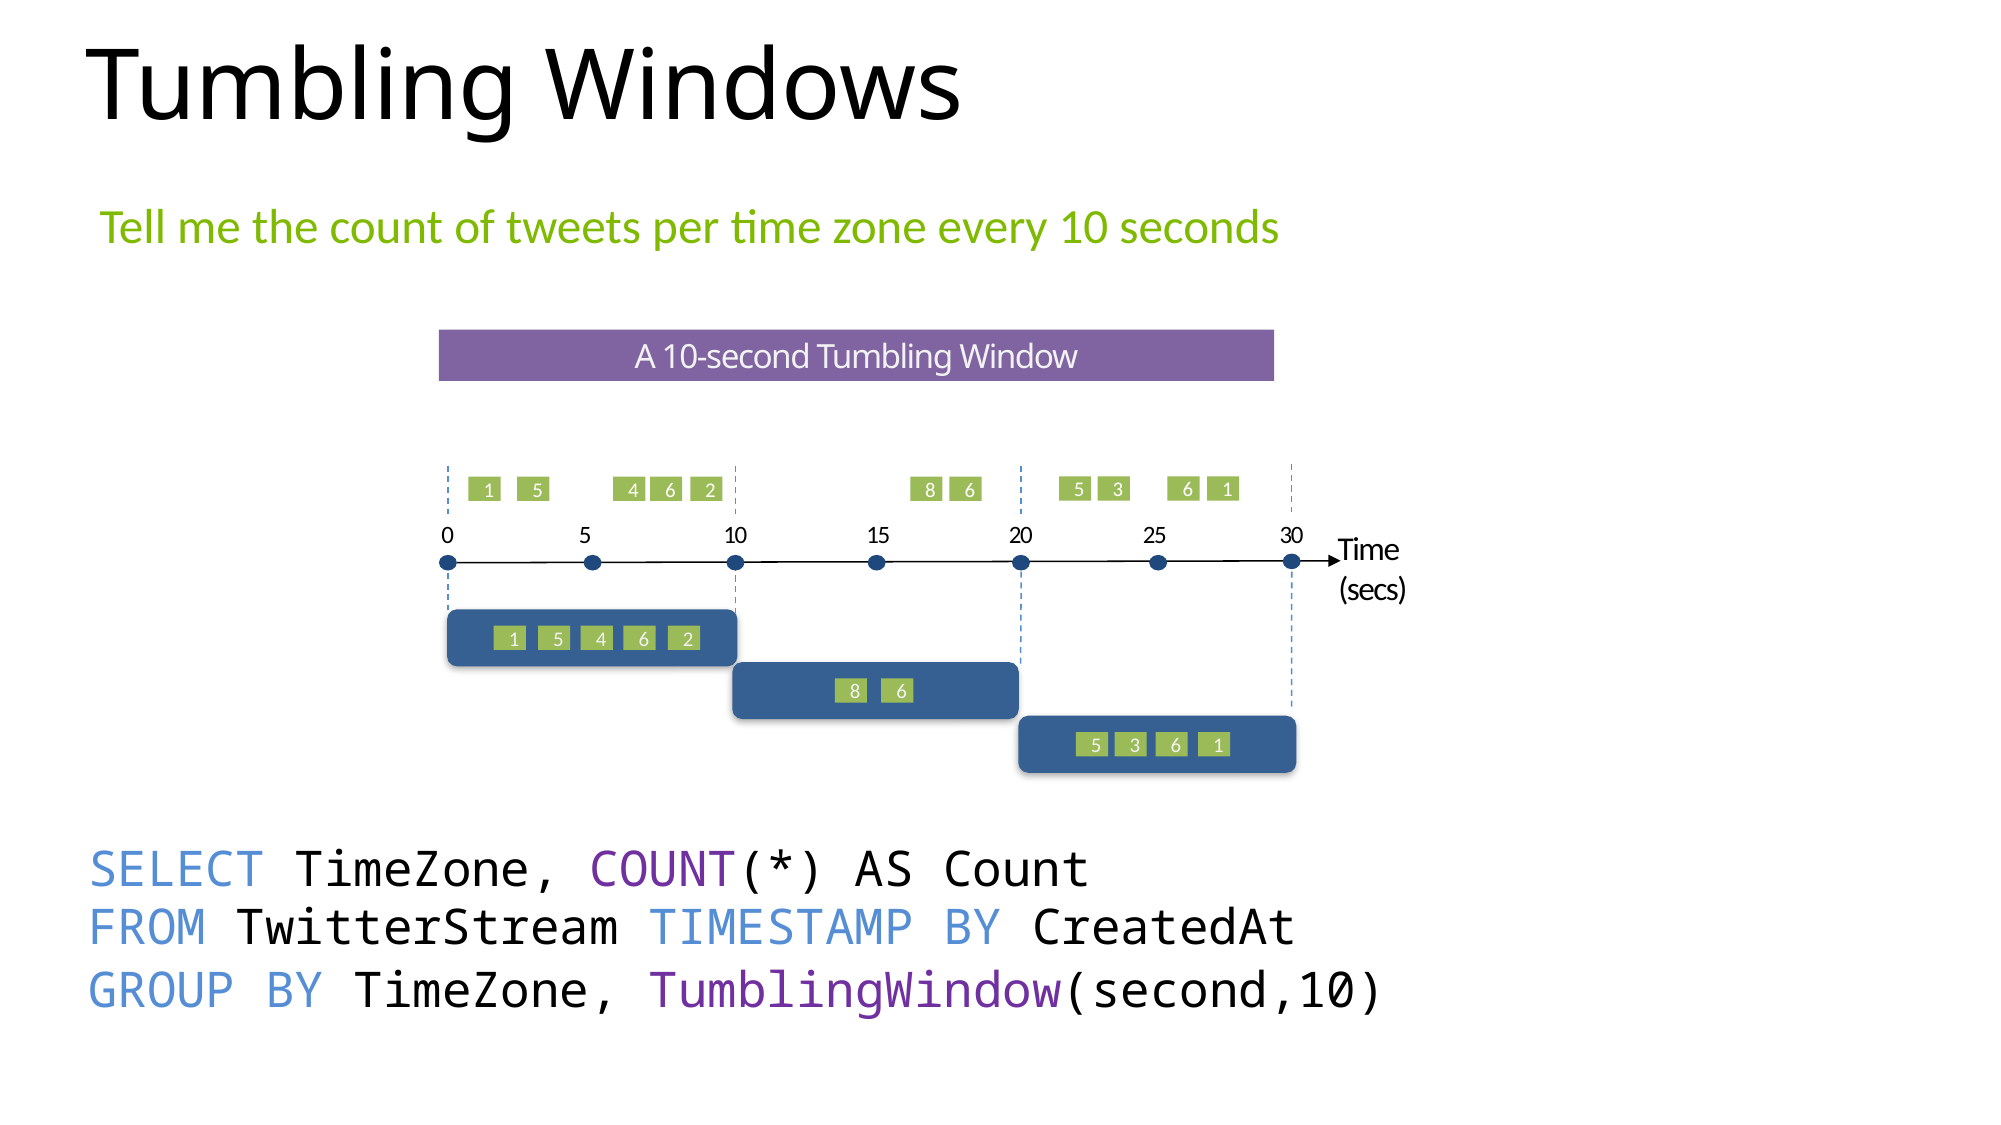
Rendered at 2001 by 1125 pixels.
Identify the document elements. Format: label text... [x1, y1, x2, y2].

text_box SELECT TimeZone, COUNT(*) AS Count FROM TwitterStream TIMESTAMP BY CreatedAt GROUP BY TimeZone, TumblingWindow(second,10) [73, 829, 1740, 1025]
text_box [438, 329, 1407, 773]
text_box Tell me the count of tweets per time zone every 10 seconds [84, 187, 1295, 261]
title Tumbling Windows [62, 29, 1953, 205]
